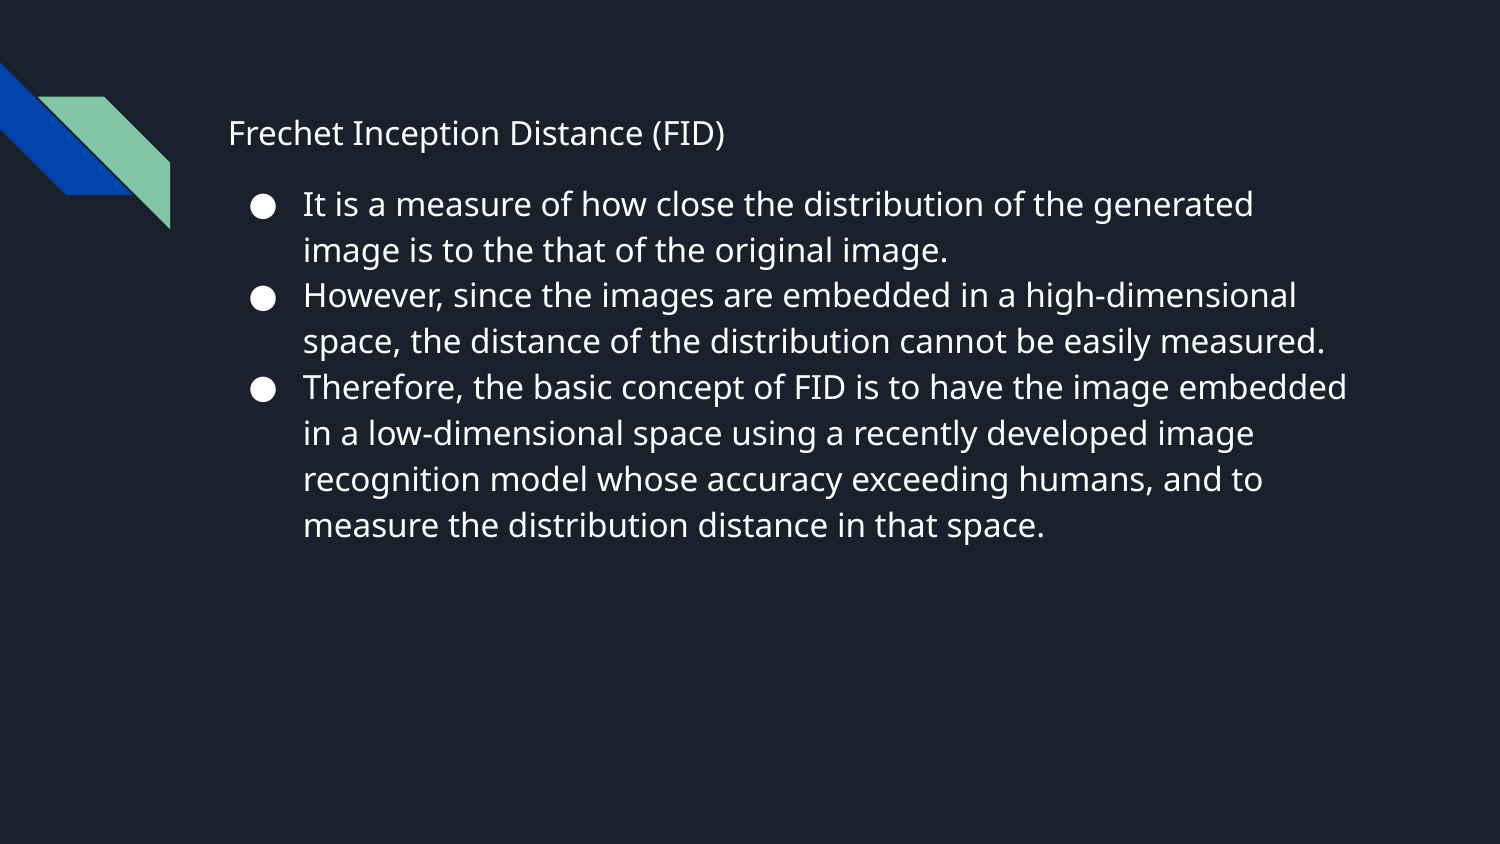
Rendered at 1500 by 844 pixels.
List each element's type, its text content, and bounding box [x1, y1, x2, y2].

list Frechet Inception Distance (FID) It is a measure of how close the distribution of the generated image is to the that of the original image. However, since the images are embedded in a high-dimensional space, the distance of the distribution cannot be easily measured. Therefore, the basic concept of FID is to have the image embedded in a low-dimensional space using a recently developed image recognition model whose accuracy exceeding humans, and to measure the distribution distance in that space. [212, 91, 1368, 735]
